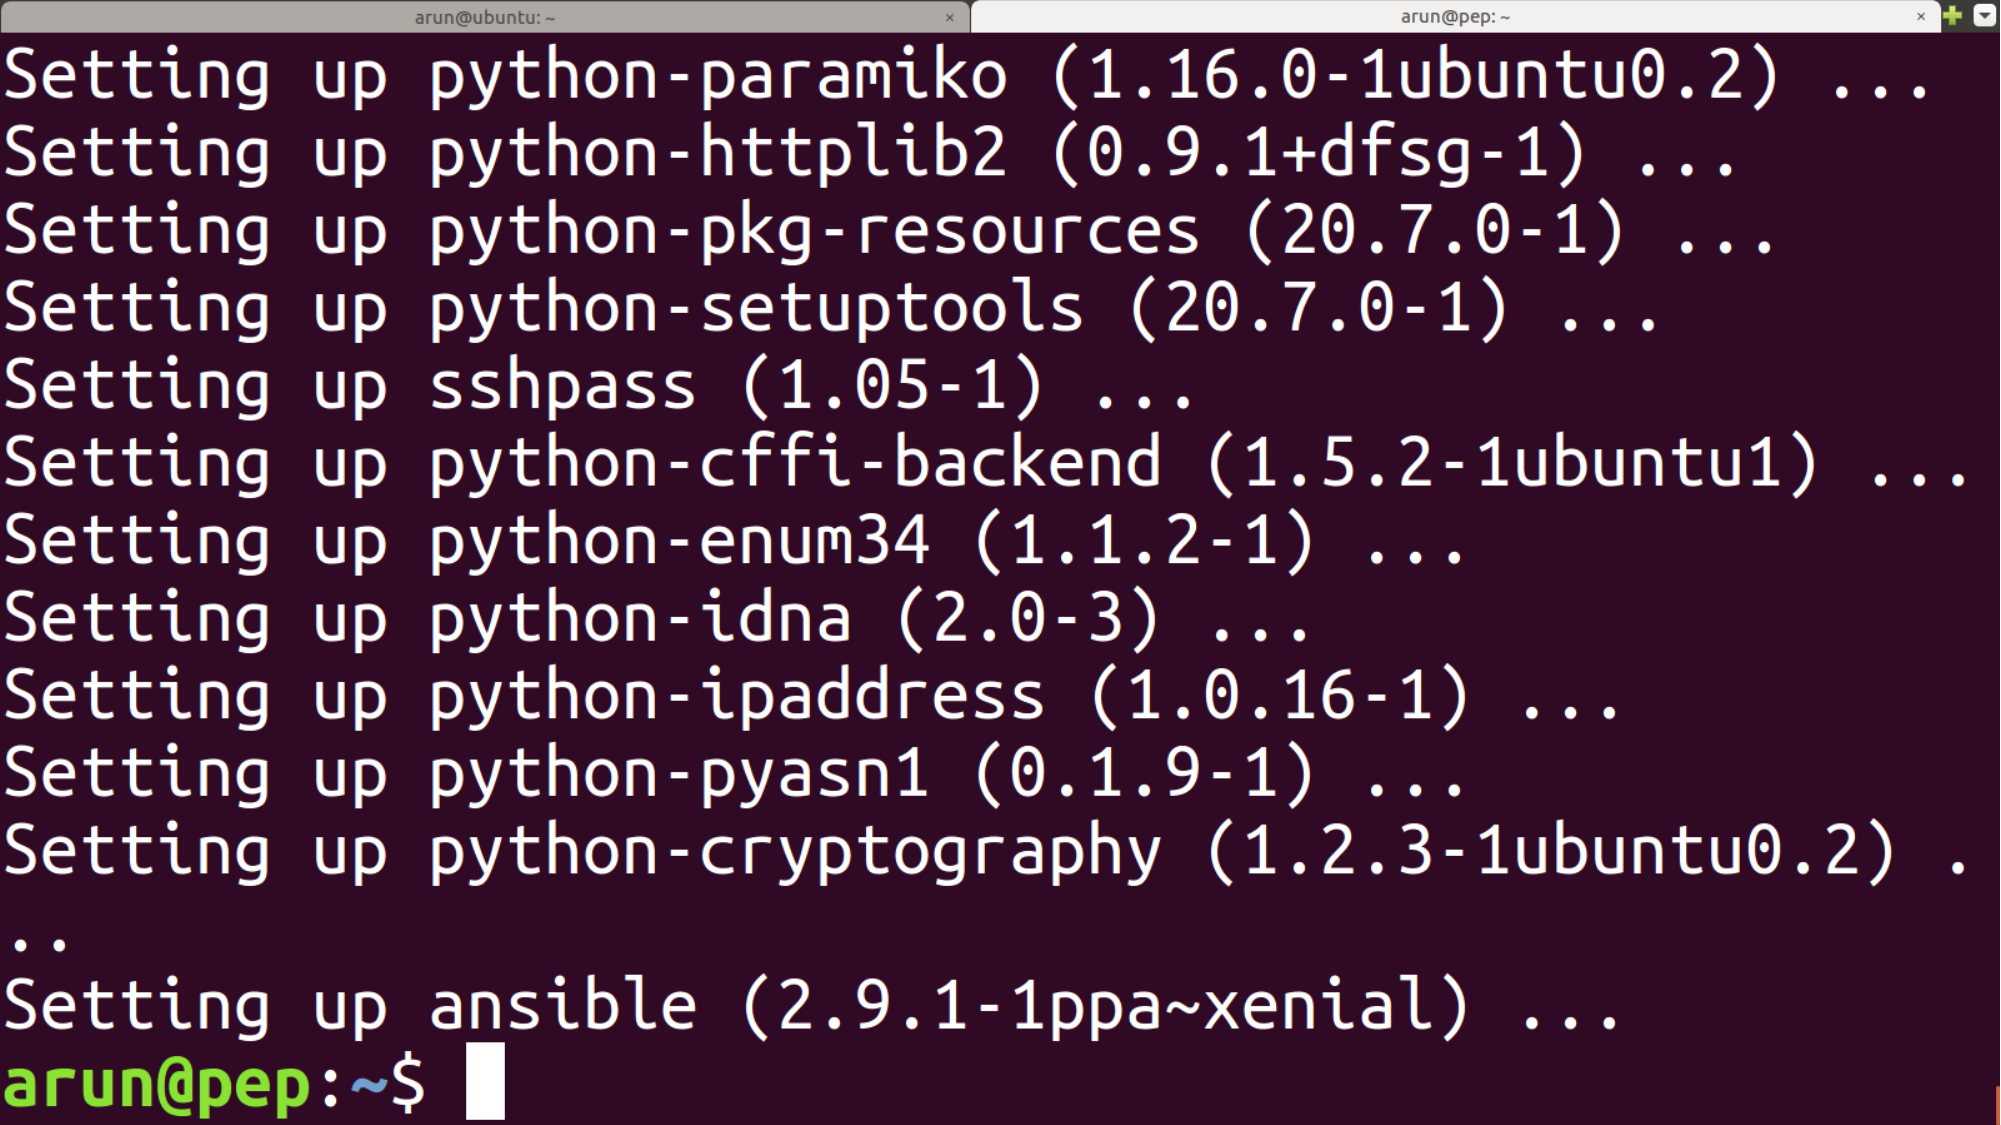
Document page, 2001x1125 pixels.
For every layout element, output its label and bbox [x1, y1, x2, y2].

list [0, 0, 2000, 1125]
